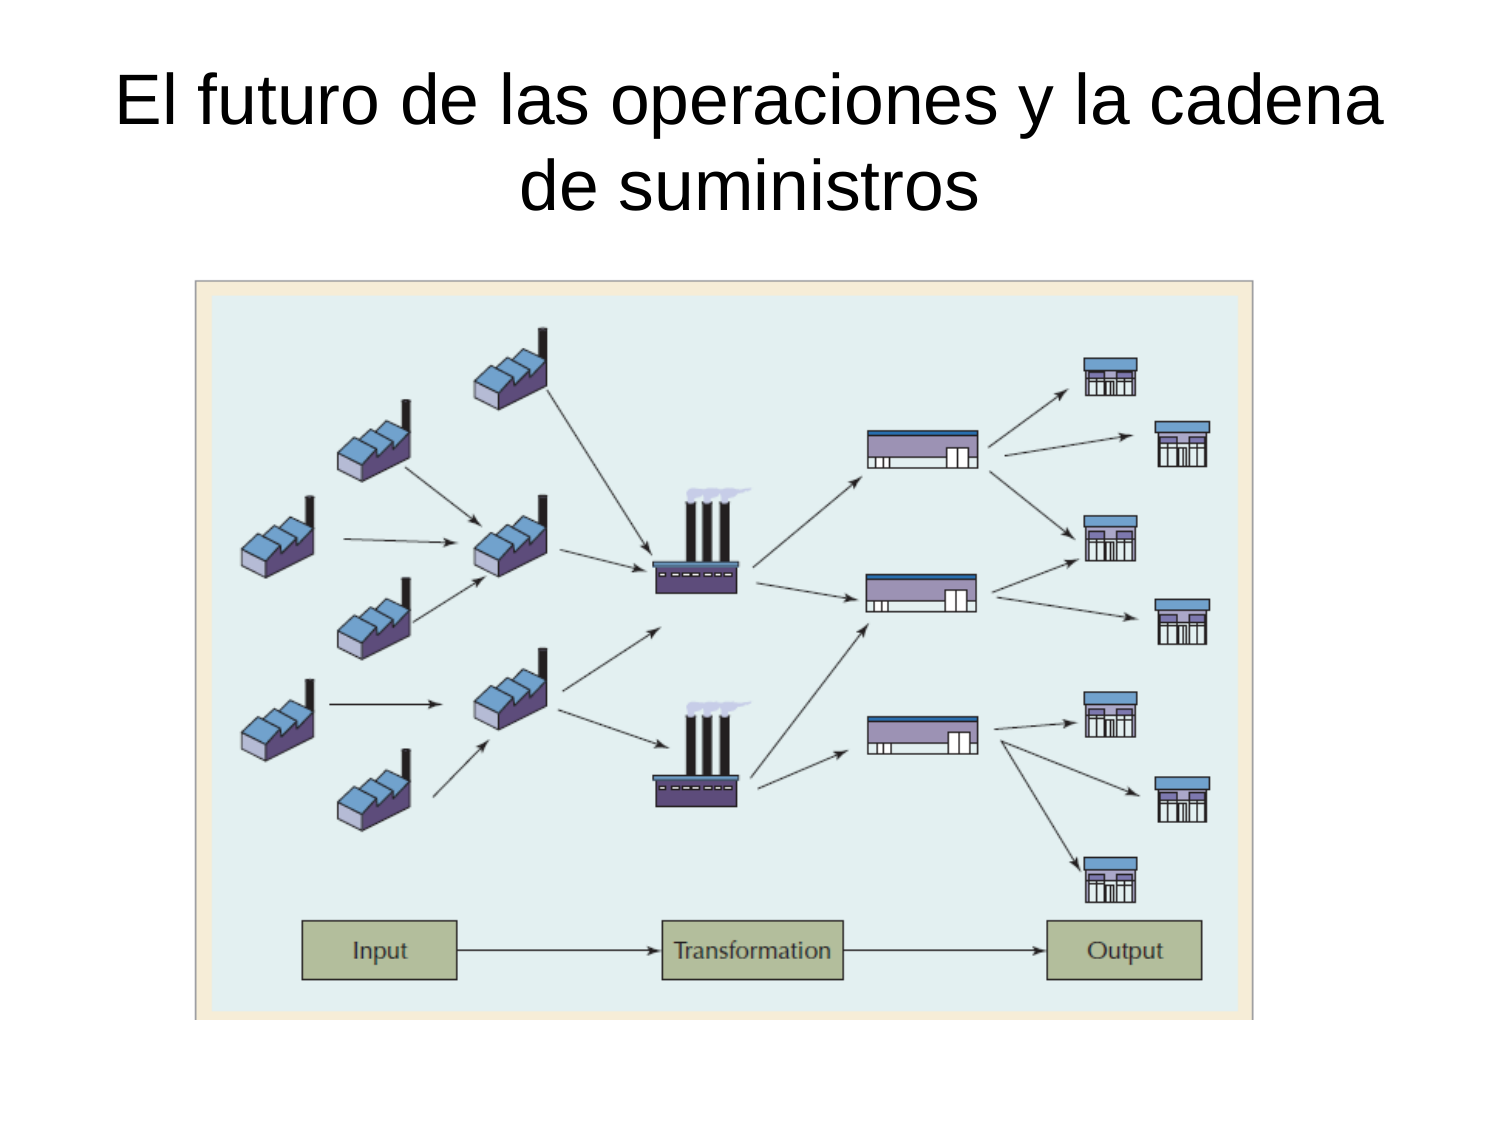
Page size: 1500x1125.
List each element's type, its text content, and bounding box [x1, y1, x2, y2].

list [182, 278, 1259, 1021]
title El futuro de las operaciones y la cadena de suministros [75, 45, 1425, 233]
